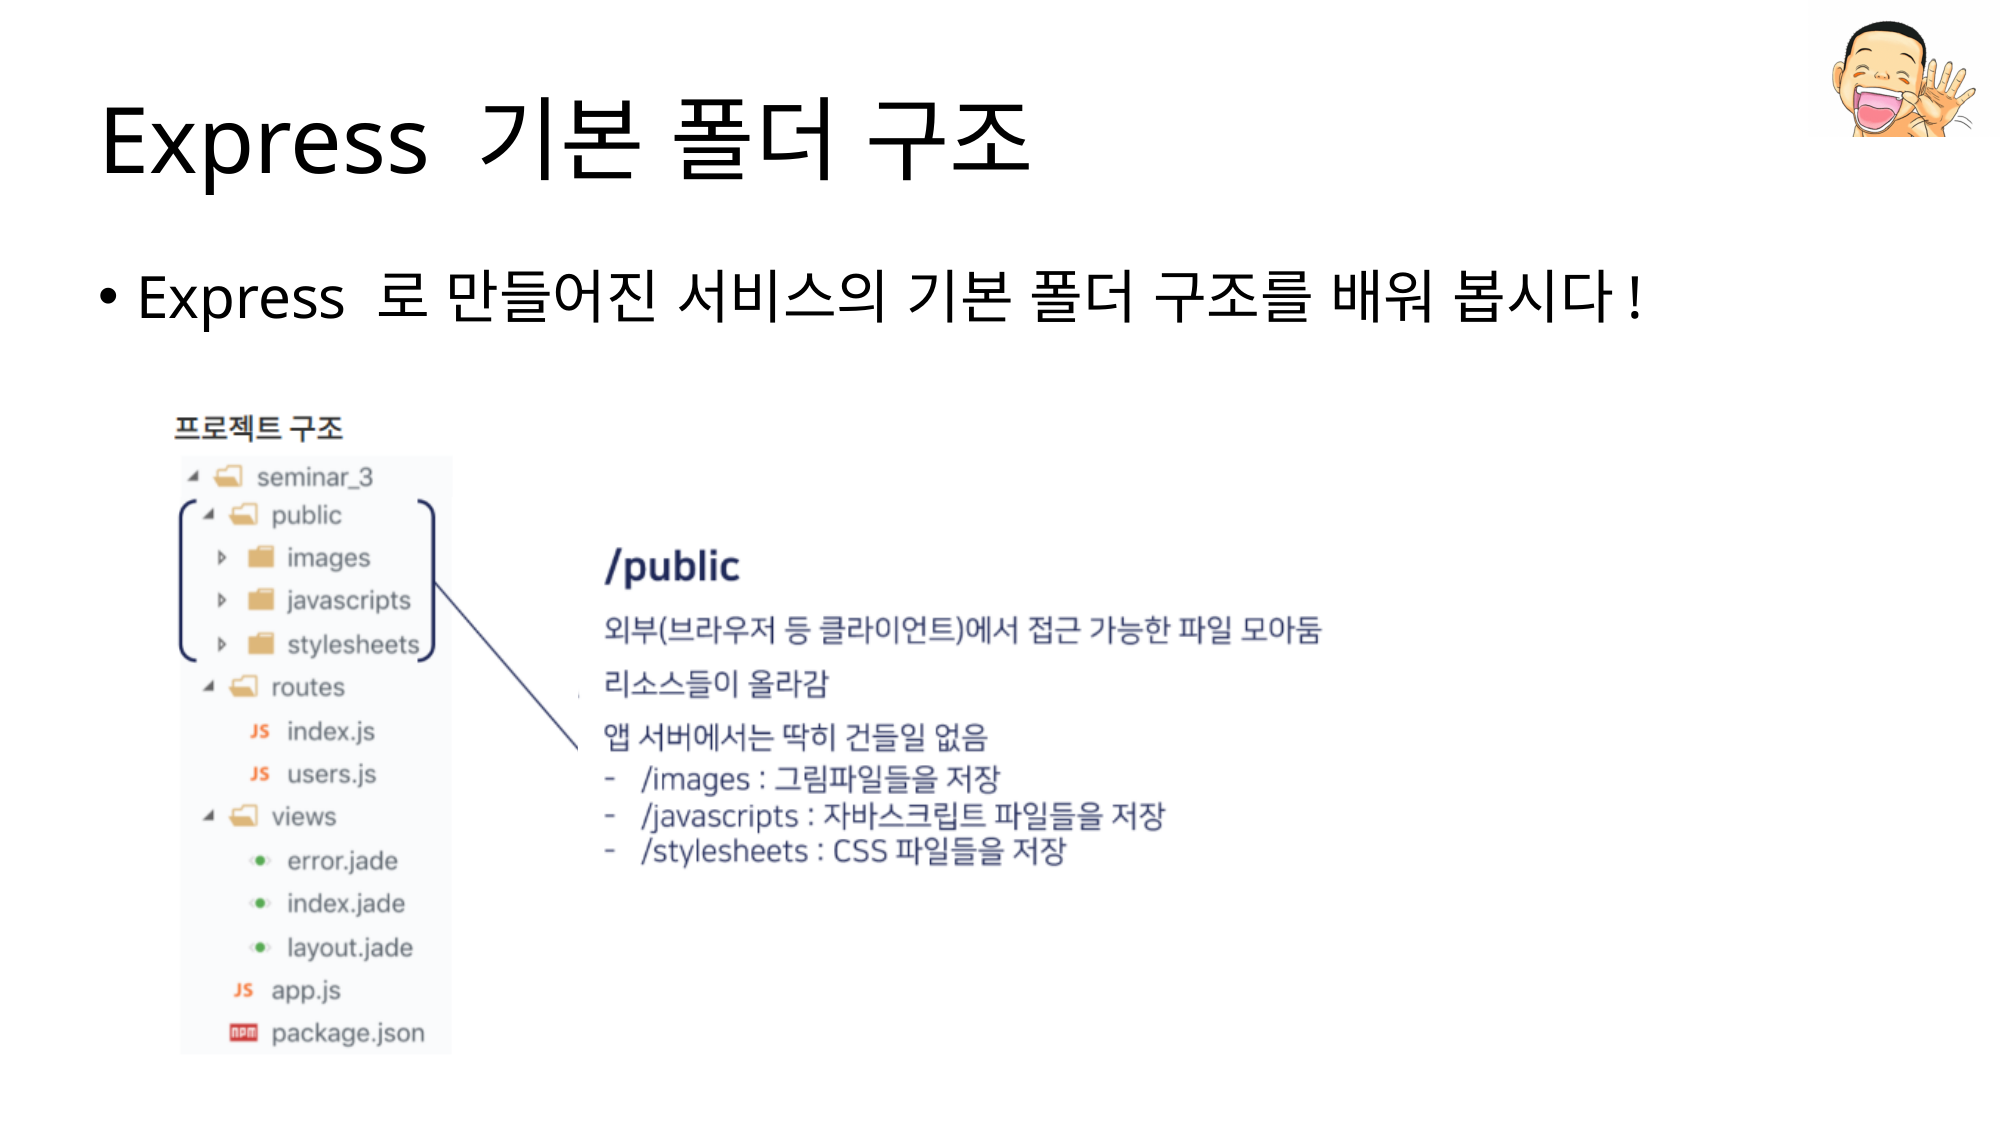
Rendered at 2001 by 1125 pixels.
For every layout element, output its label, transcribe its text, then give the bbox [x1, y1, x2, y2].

picture [577, 513, 1379, 907]
list Express 로 만들어진 서비스의 기본 폴더 구조를 배워 봅시다! [83, 217, 1931, 1068]
title Express 기본 폴더 구조 [83, 0, 1931, 217]
picture [1931, 0, 2000, 137]
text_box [144, 397, 580, 1118]
